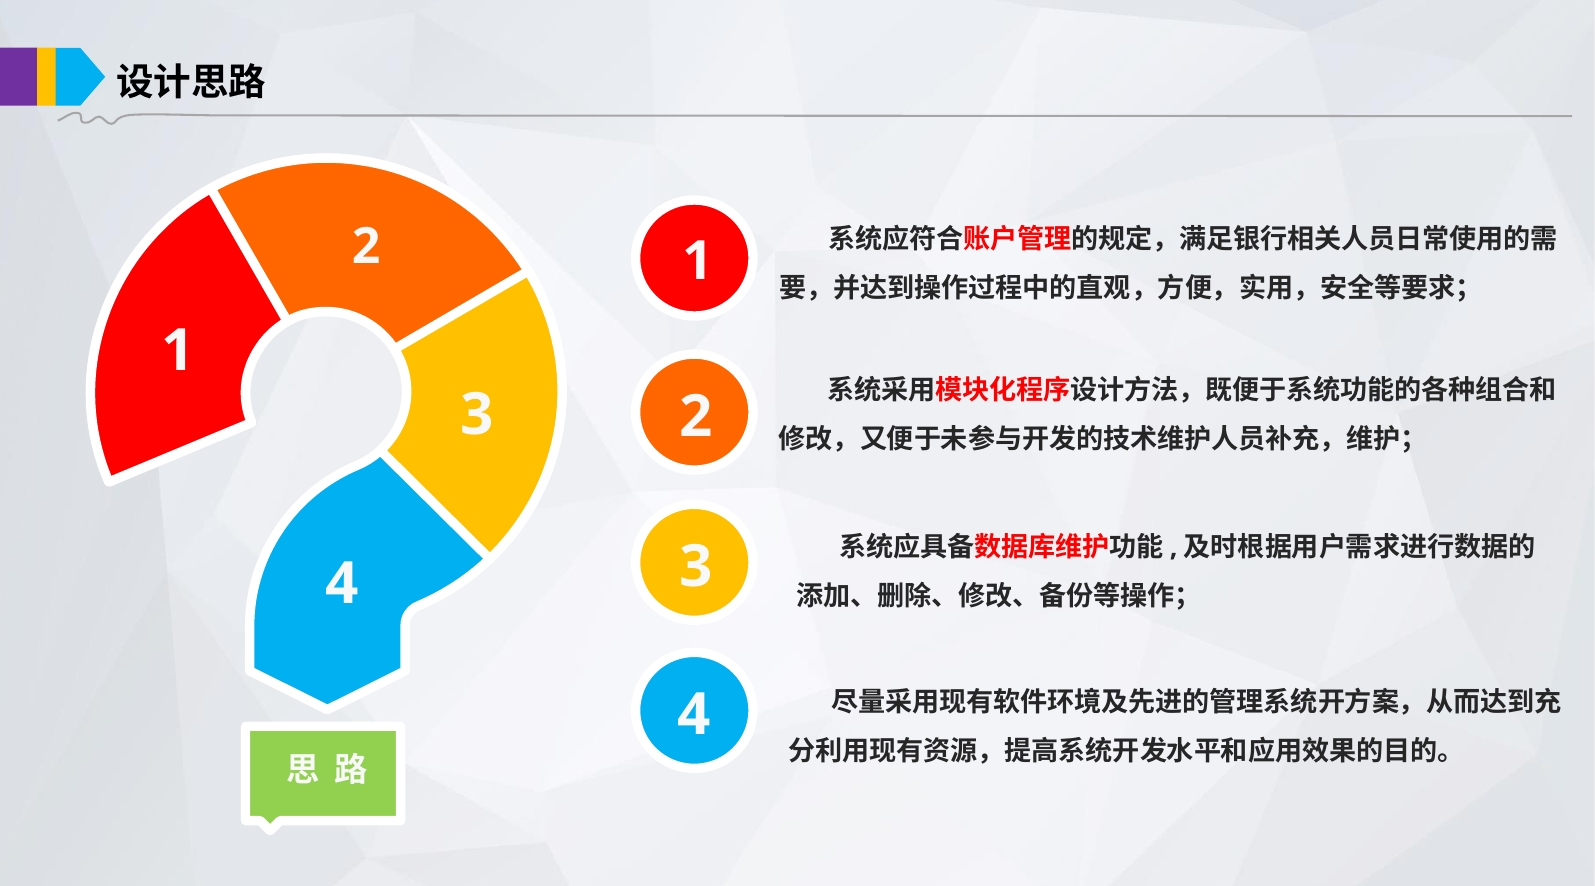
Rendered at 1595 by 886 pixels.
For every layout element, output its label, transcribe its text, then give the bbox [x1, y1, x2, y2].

text_box [211, 158, 529, 349]
text_box 1 [146, 304, 210, 390]
text_box 4 [310, 537, 374, 623]
text_box [380, 271, 563, 559]
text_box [635, 652, 754, 769]
text_box [245, 726, 401, 831]
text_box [635, 353, 754, 471]
text_box 3 [445, 368, 509, 454]
text_box 设计思路 [109, 51, 646, 109]
text_box 2 [337, 206, 396, 281]
text_box [90, 188, 288, 482]
text_box 系统应具备数据库维护功能,及时根据用户需求进行数据的添加、删除、修改、备份等操作； [785, 507, 1572, 617]
text_box 思 路 [256, 742, 397, 794]
picture [0, 0, 1595, 886]
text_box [0, 47, 106, 106]
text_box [635, 199, 754, 317]
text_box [635, 504, 754, 621]
text_box 系统采用模块化程序设计方法，既便于系统功能的各种组合和修改，又便于未参与开发的技术维护人员补充，维护； [767, 350, 1585, 460]
text_box [249, 450, 490, 710]
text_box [57, 112, 1573, 125]
text_box 系统应符合账户管理的规定，满足银行相关人员日常使用的需要，并达到操作过程中的直观，方便，实用，安全等要求； [768, 200, 1585, 309]
text_box 尽量采用现有软件环境及先进的管理系统开方案，从而达到充分利用现有资源，提高系统开发水平和应用效果的目的。 [777, 662, 1572, 772]
